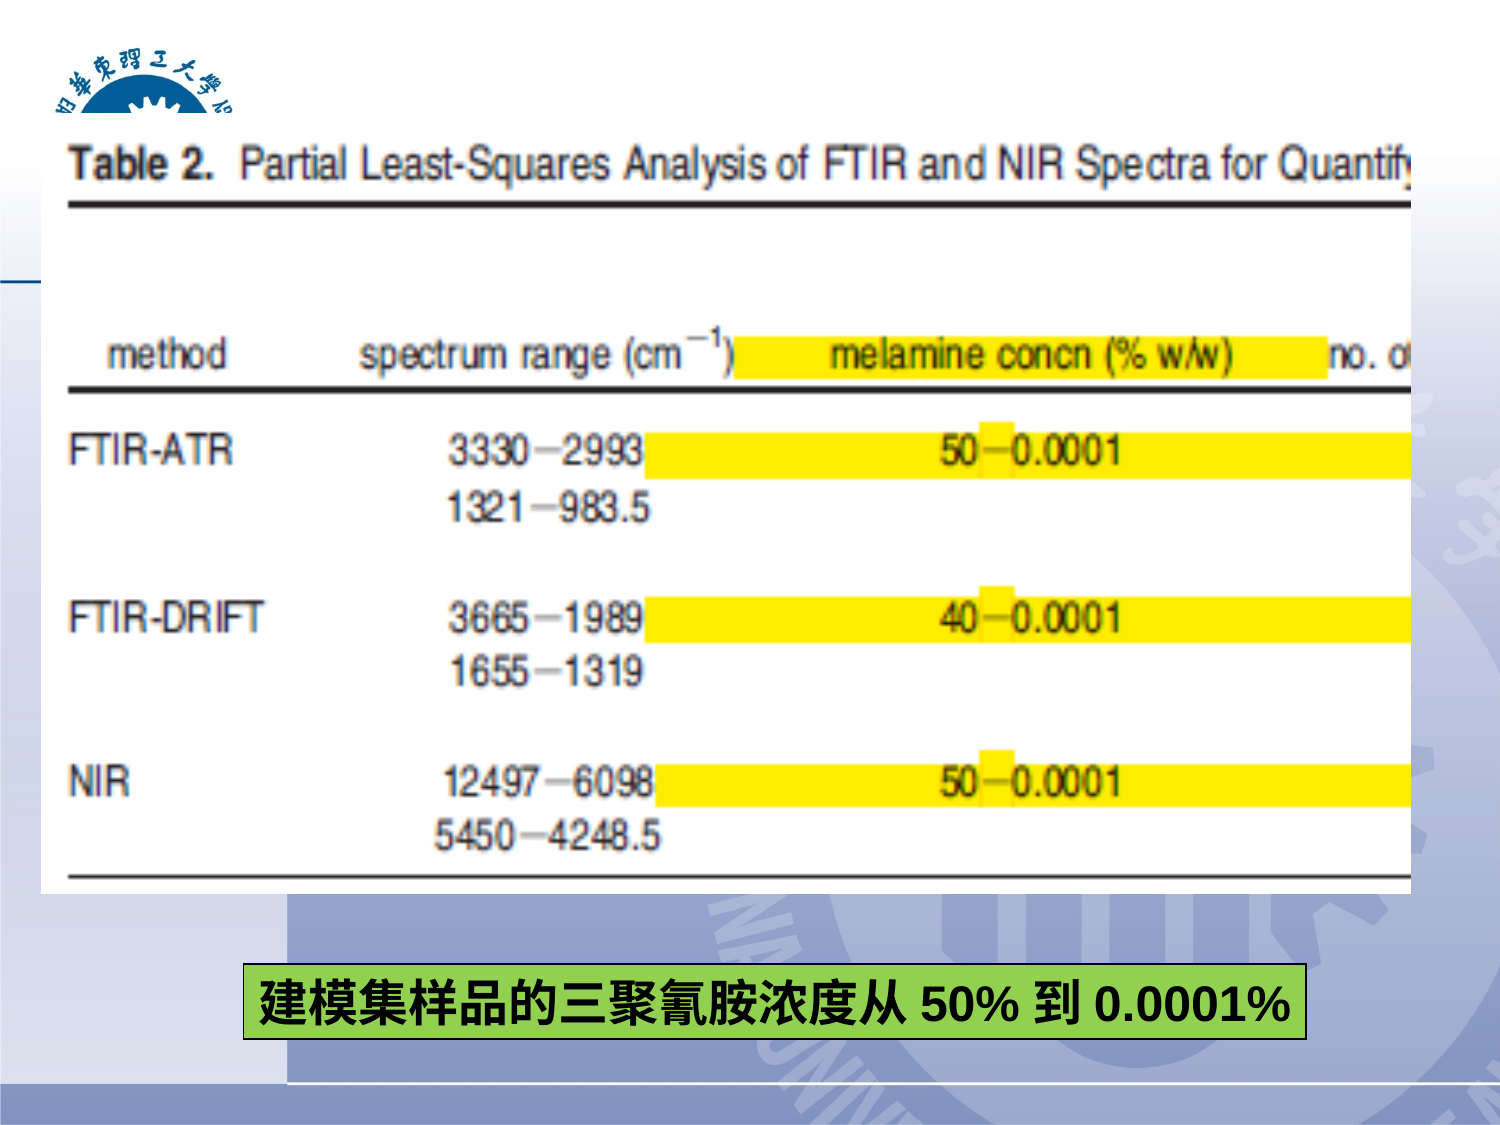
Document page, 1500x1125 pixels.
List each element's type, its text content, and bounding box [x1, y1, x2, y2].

text_box 建模集样品的三聚氰胺浓度从50%到0.0001% [243, 964, 1307, 1039]
picture [0, 0, 1500, 1125]
